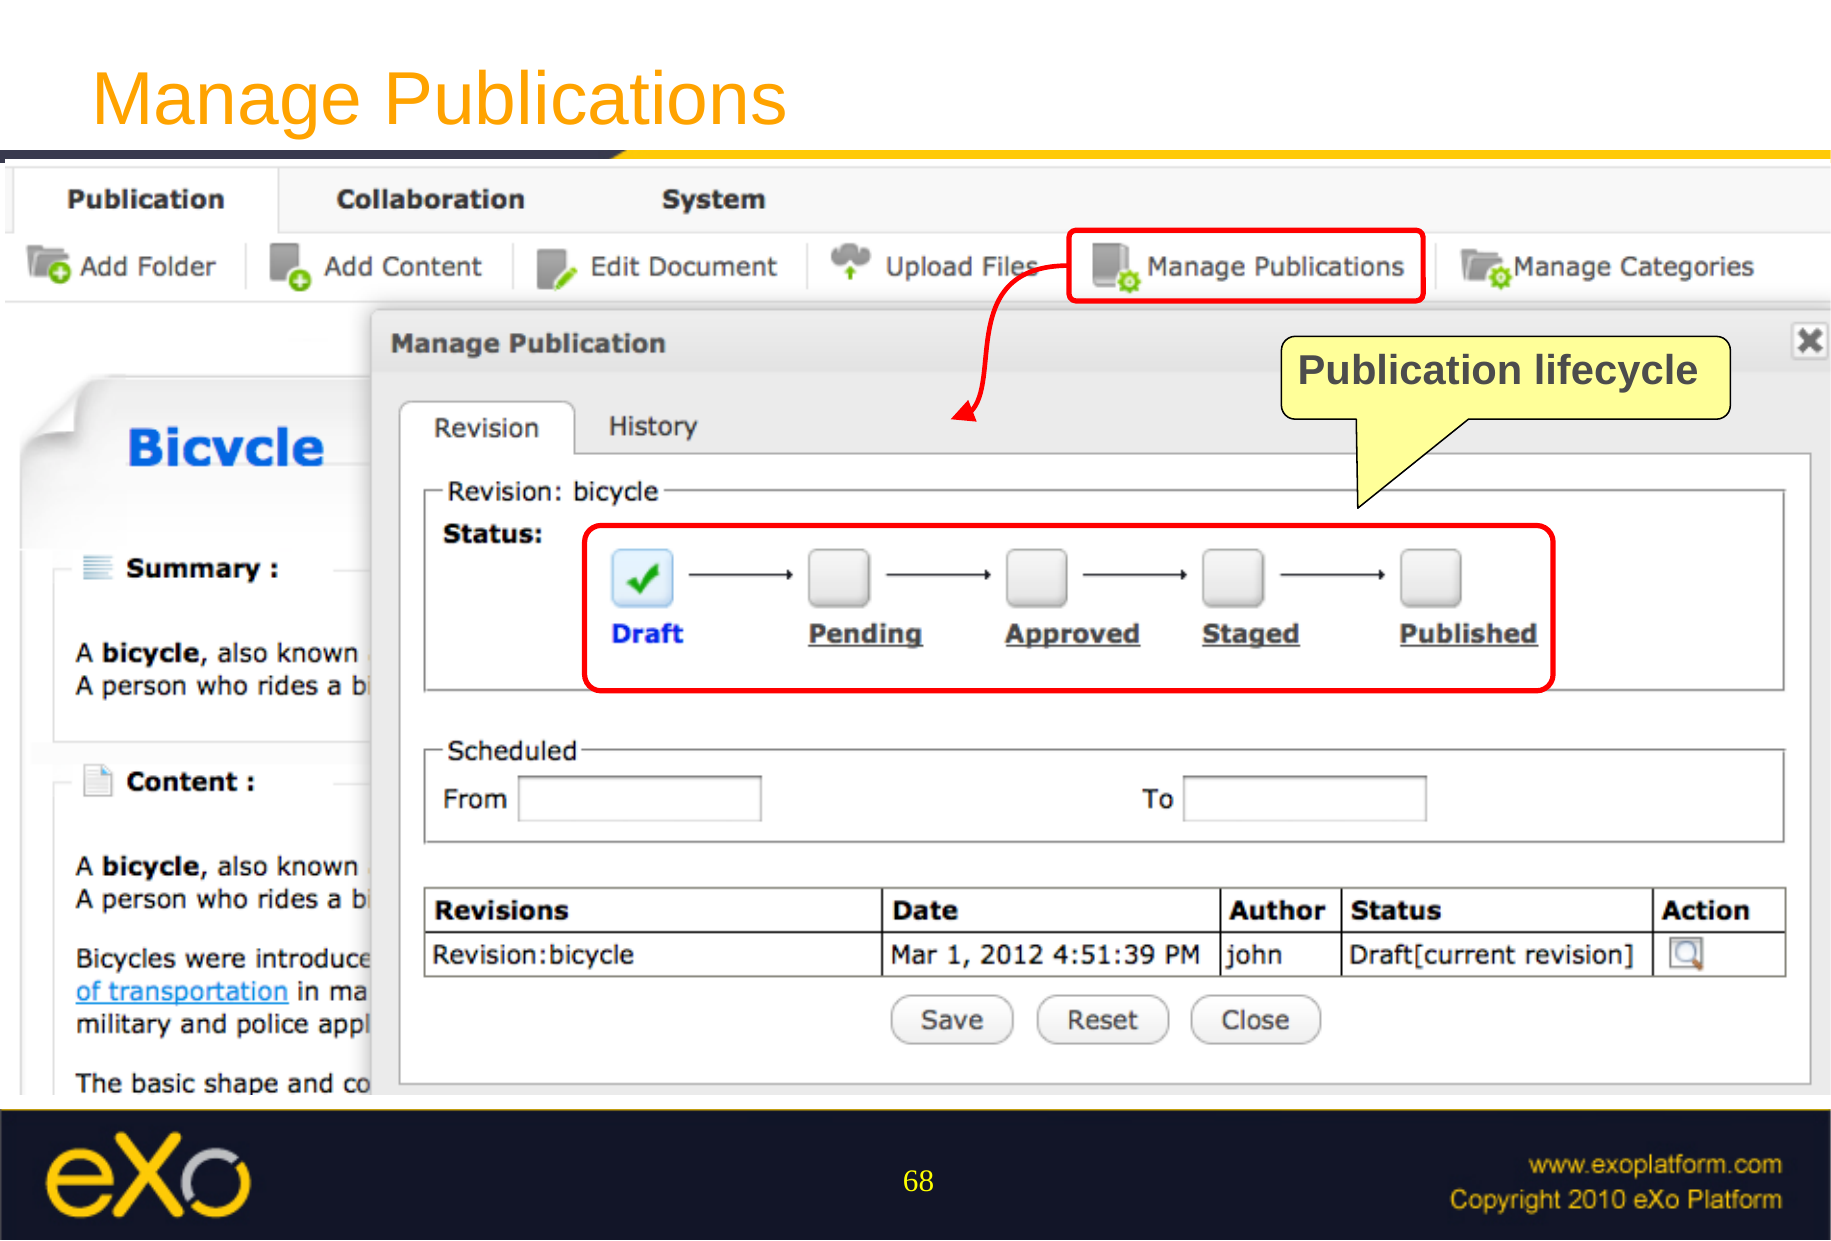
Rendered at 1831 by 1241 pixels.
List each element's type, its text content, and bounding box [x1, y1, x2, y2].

picture [0, 1109, 1831, 1240]
text_box Manage Publications [91, 49, 1739, 151]
picture [0, 150, 1831, 1095]
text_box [950, 265, 1070, 420]
